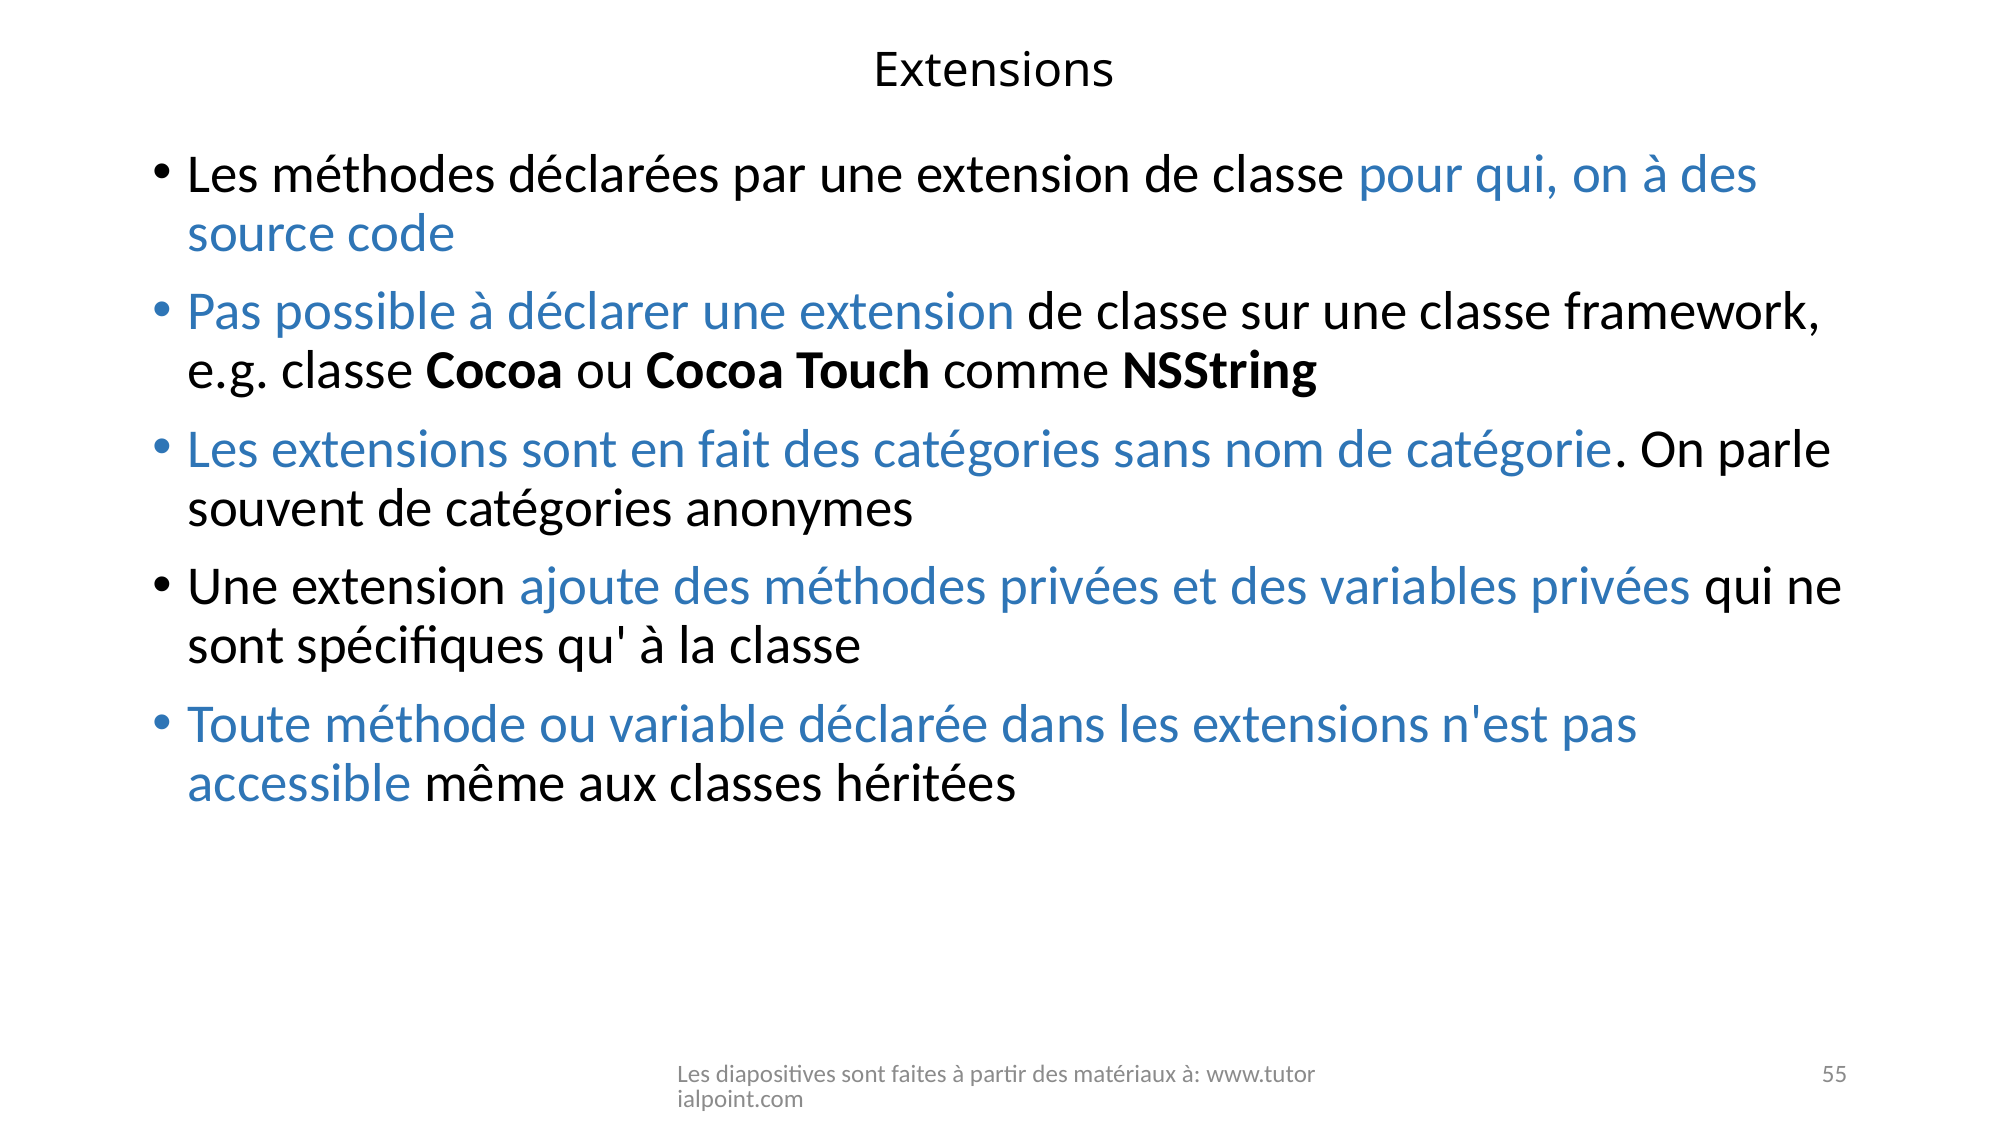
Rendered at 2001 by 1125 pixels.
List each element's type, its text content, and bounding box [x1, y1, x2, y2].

footer Les diapositives sont faites à partir des matériaux à: www.tutorialpoint.com [662, 1042, 1338, 1103]
title Extensions [137, 36, 1863, 105]
list Les méthodes déclarées par une extension de classe pour qui, on à des source code Pas possible à déclarer une extension de classe sur une classe framework, e.g. classe Cocoa ou Cocoa Touch comme NSString Les extensions sont en fait des catégories sans nom de catégorie. On parle souvent de catégories anonymes Une extension ajoute des méthodes privées et des variables privées qui ne sont spécifiques qu' à la classe Toute méthode ou variable déclarée dans les extensions n'est pas accessible même aux classes héritées [137, 137, 1863, 825]
slide_number 55 [1412, 1042, 1863, 1103]
